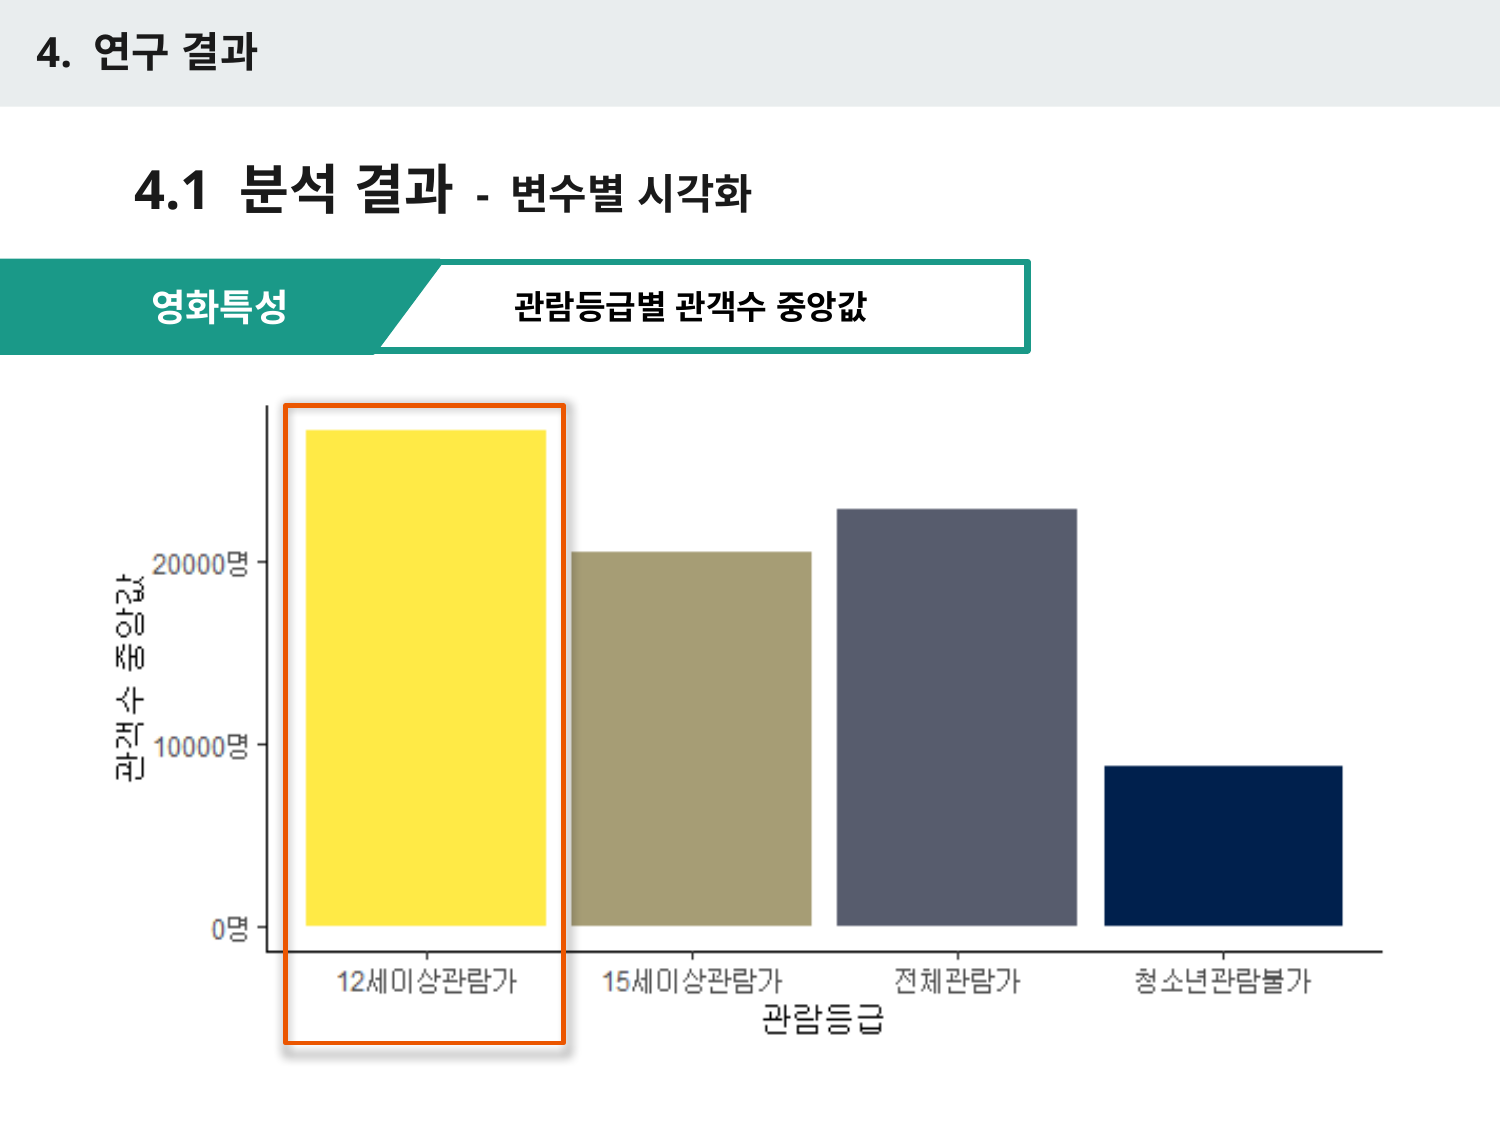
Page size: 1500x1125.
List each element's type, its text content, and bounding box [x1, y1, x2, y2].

title 4.1 분석 결과 - 변수별 시각화 [119, 140, 1381, 258]
text_box 영화특성 [0, 261, 440, 352]
text_box 관람등급별 관객수 중앙값 [375, 261, 1028, 351]
picture [100, 405, 1400, 1056]
text_box 4. 연구 결과 [0, 0, 1262, 103]
